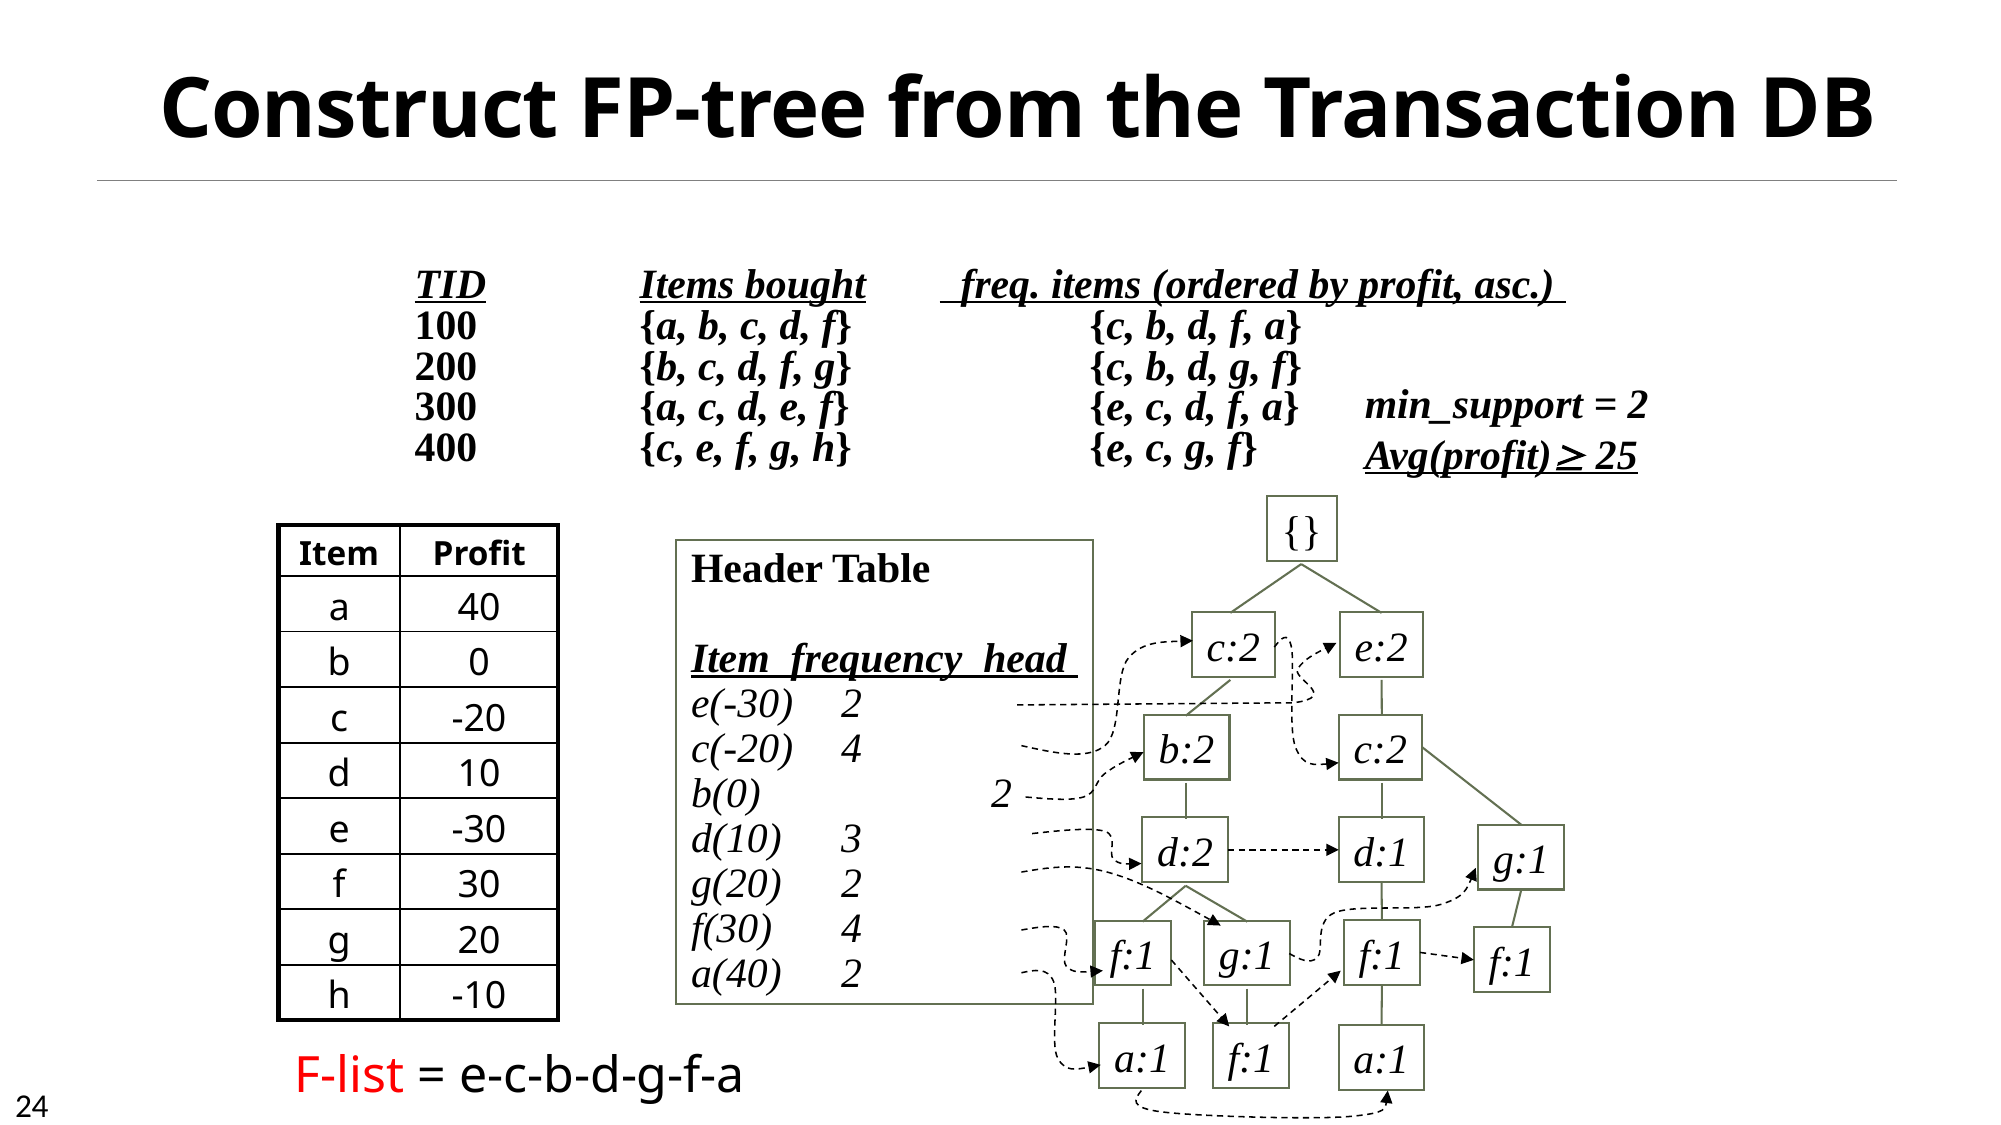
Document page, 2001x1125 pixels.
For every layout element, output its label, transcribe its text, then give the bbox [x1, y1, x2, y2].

table_cell -10 [401, 966, 556, 1018]
table_cell e [281, 799, 399, 853]
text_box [674, 495, 1566, 1119]
text_box F-list = e-c-b-d-g-f-a [279, 1035, 671, 1111]
table_cell c [281, 688, 399, 742]
table_cell 40 [401, 577, 556, 631]
table_cell 20 [401, 910, 556, 964]
table_header Profit [401, 527, 556, 575]
table_cell 0 [401, 632, 556, 686]
table_cell -20 [401, 688, 556, 742]
table_cell 10 [401, 744, 556, 797]
table_cell h [281, 966, 399, 1018]
table_cell 30 [401, 855, 556, 908]
table_cell a [281, 577, 399, 631]
table_cell f [281, 855, 399, 908]
title Construct FP-tree from the Transaction DB [102, 50, 1935, 163]
table_cell -30 [401, 799, 556, 853]
table_header Item [281, 527, 399, 575]
table_cell b [281, 632, 399, 686]
table_cell g [281, 910, 399, 964]
text_box TID Items bought freq. items (ordered by profit, asc.) 100 {a, b, c, d, f} {c, b, d, f, a} 200 {b, c, d, f, g} {c, b, d, g, f} 300 {a, c, d, e, f} {e, c, d, f, a} 400 {c, e, f, g, h} {e, c, g, f} [399, 274, 1602, 473]
text_box min_support = 2 Avg(profit) 25 [1350, 387, 1694, 484]
table_cell d [281, 744, 399, 797]
